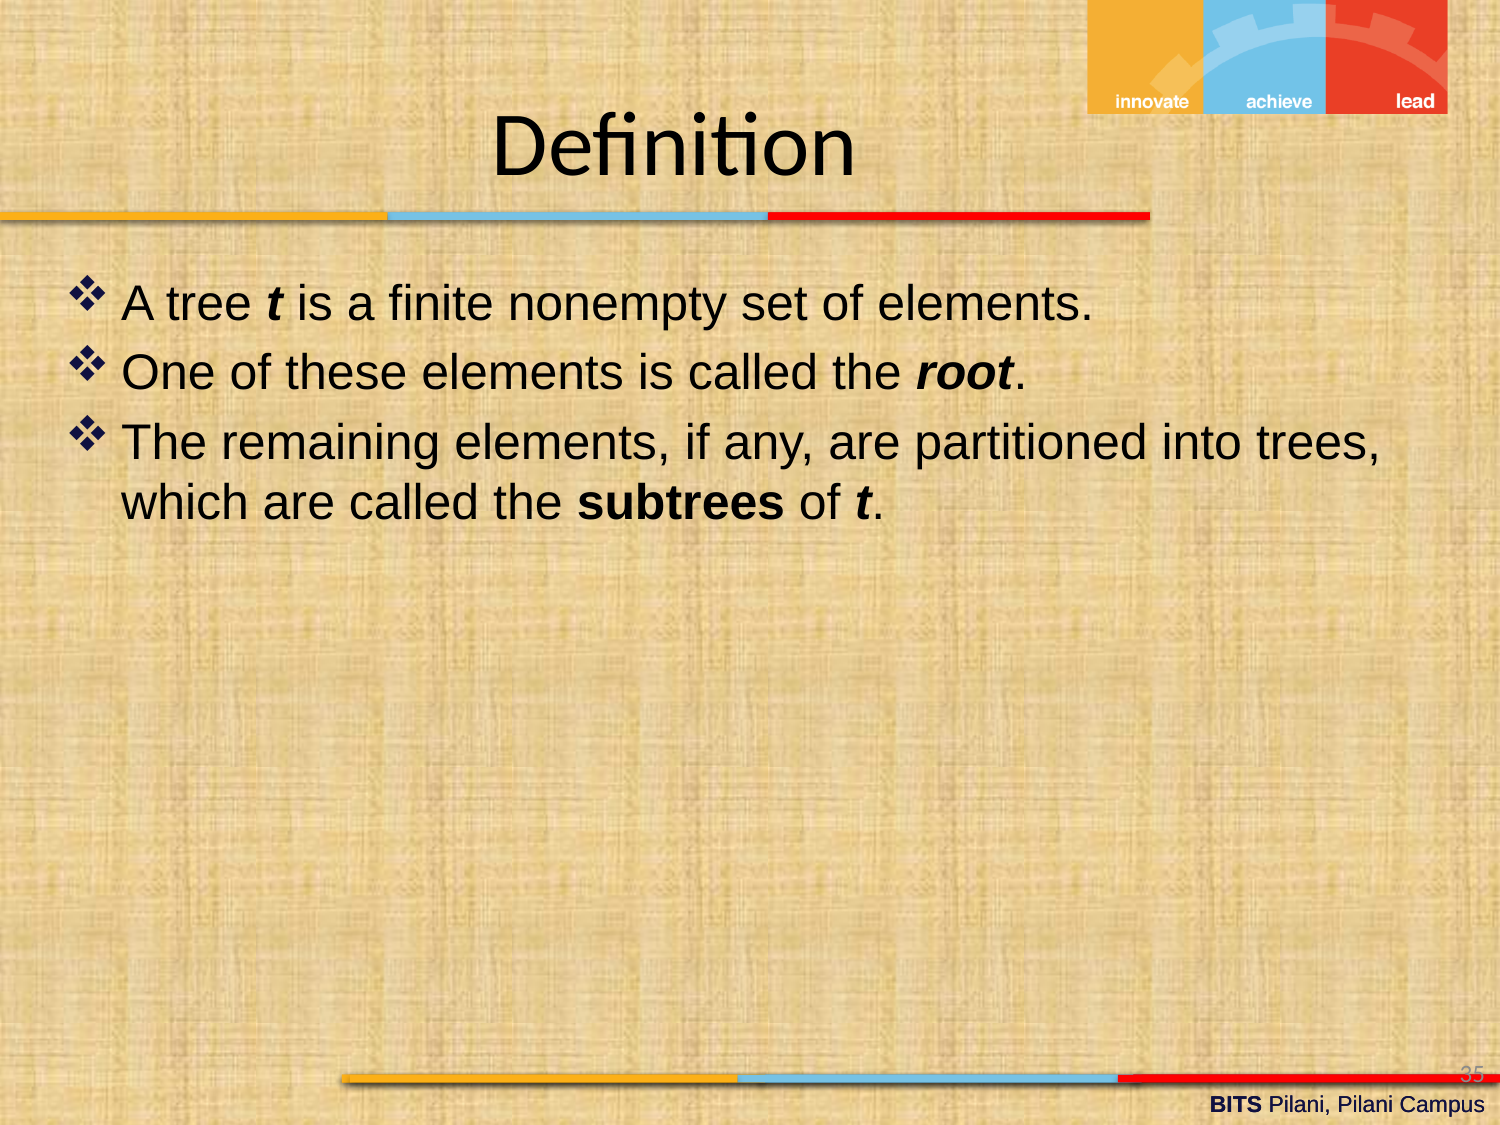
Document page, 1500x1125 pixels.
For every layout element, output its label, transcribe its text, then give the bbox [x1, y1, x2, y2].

picture [1464, 1103, 1469, 1111]
picture [0, 0, 1500, 1125]
list A tree t is a finite nonempty set of elements. One of these elements is called the root. The remaining elements, if any, are partitioned into trees, which are called the subtrees of t. [50, 262, 1400, 1005]
slide_number 35 [1149, 1042, 1500, 1103]
title Definition [0, 45, 1350, 233]
